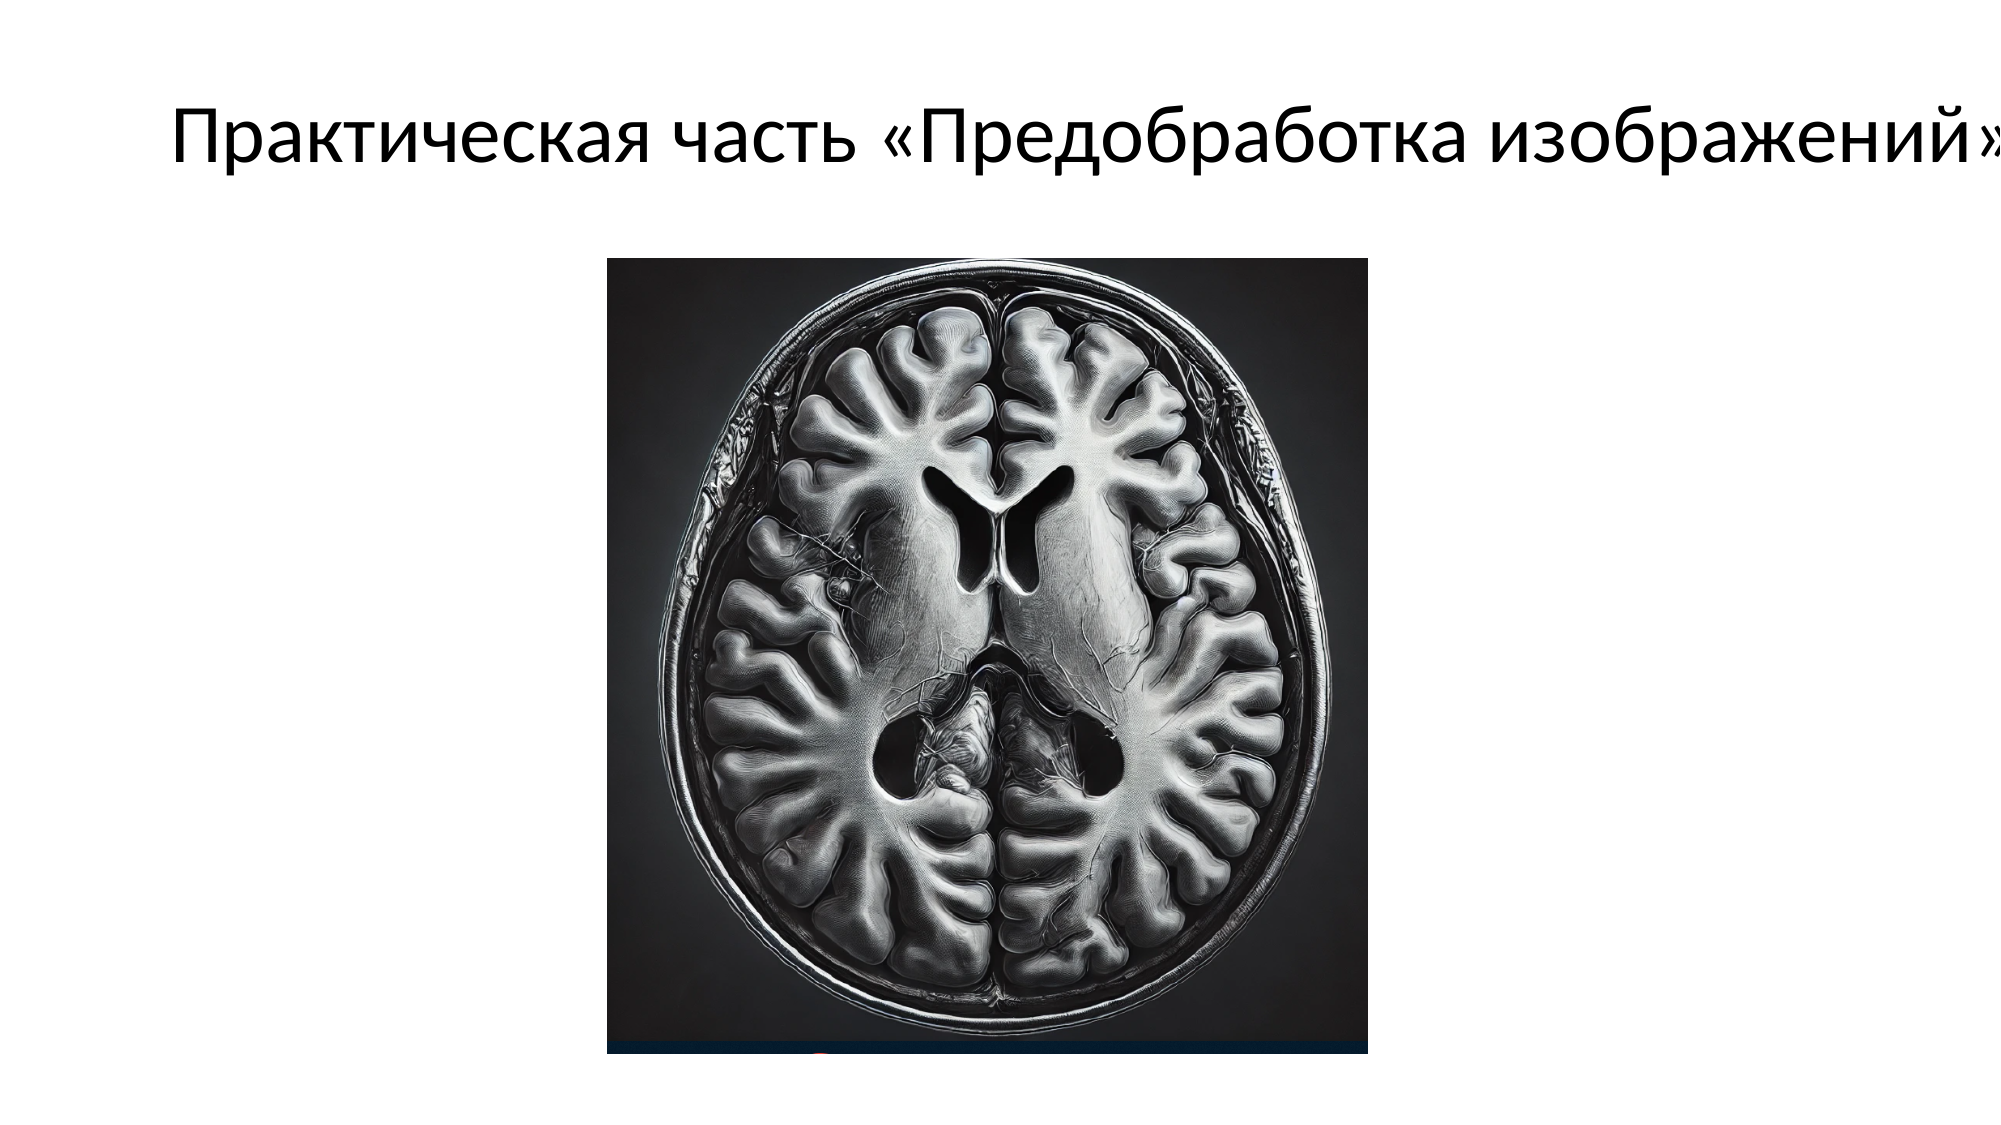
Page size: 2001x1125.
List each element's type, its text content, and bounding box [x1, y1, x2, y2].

text_box Практическая часть «Предобработка изображений» [155, 71, 2000, 187]
picture [607, 258, 1368, 1054]
